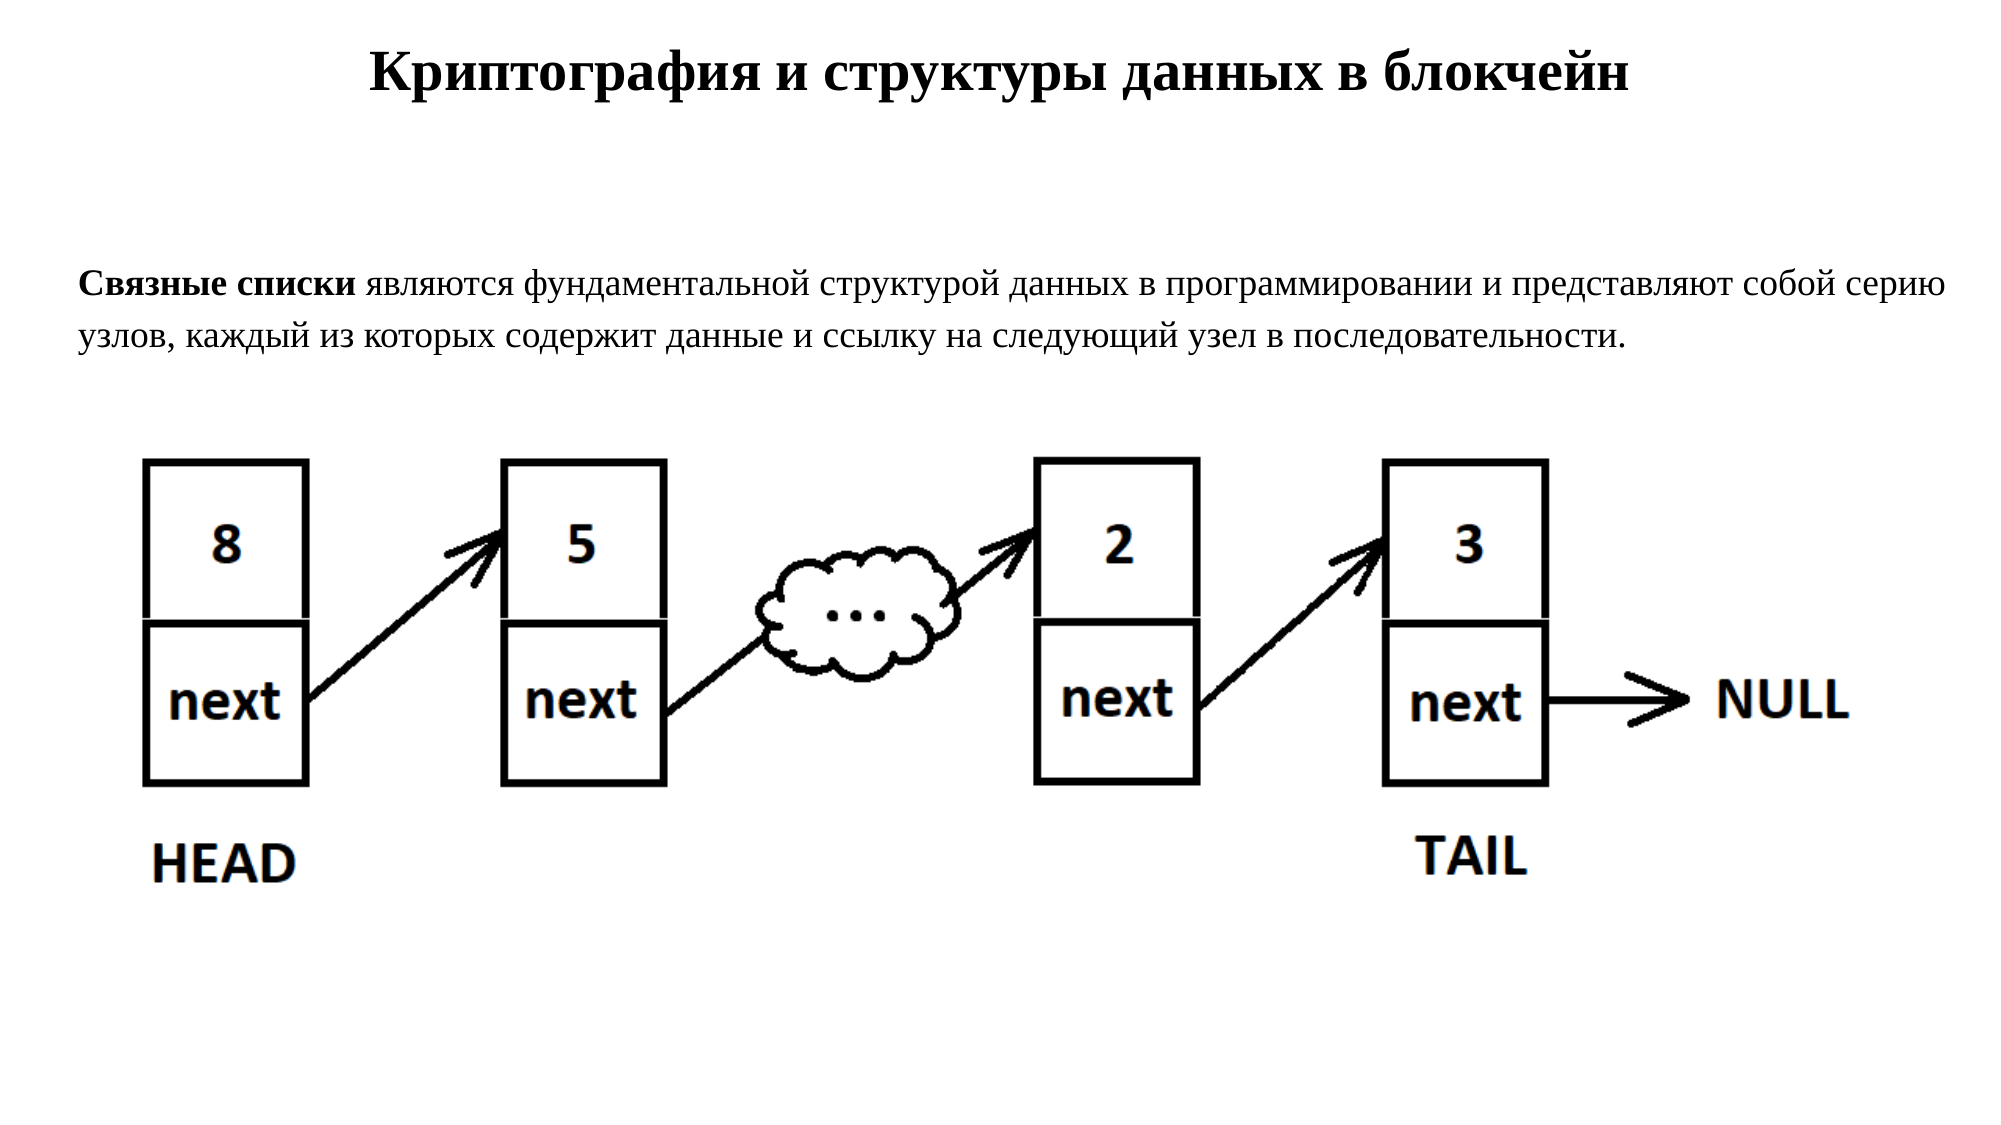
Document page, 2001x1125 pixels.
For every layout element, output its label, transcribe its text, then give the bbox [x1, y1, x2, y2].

title Криптография и структуры данных в блокчейн [339, 0, 1661, 111]
picture [102, 404, 1898, 925]
text_box Связные списки являются фундаментальной структурой данных в программировании и представляют собой серию узлов, каждый из которых содержит данные и ссылку на следующий узел в последовательности. [63, 244, 1976, 363]
